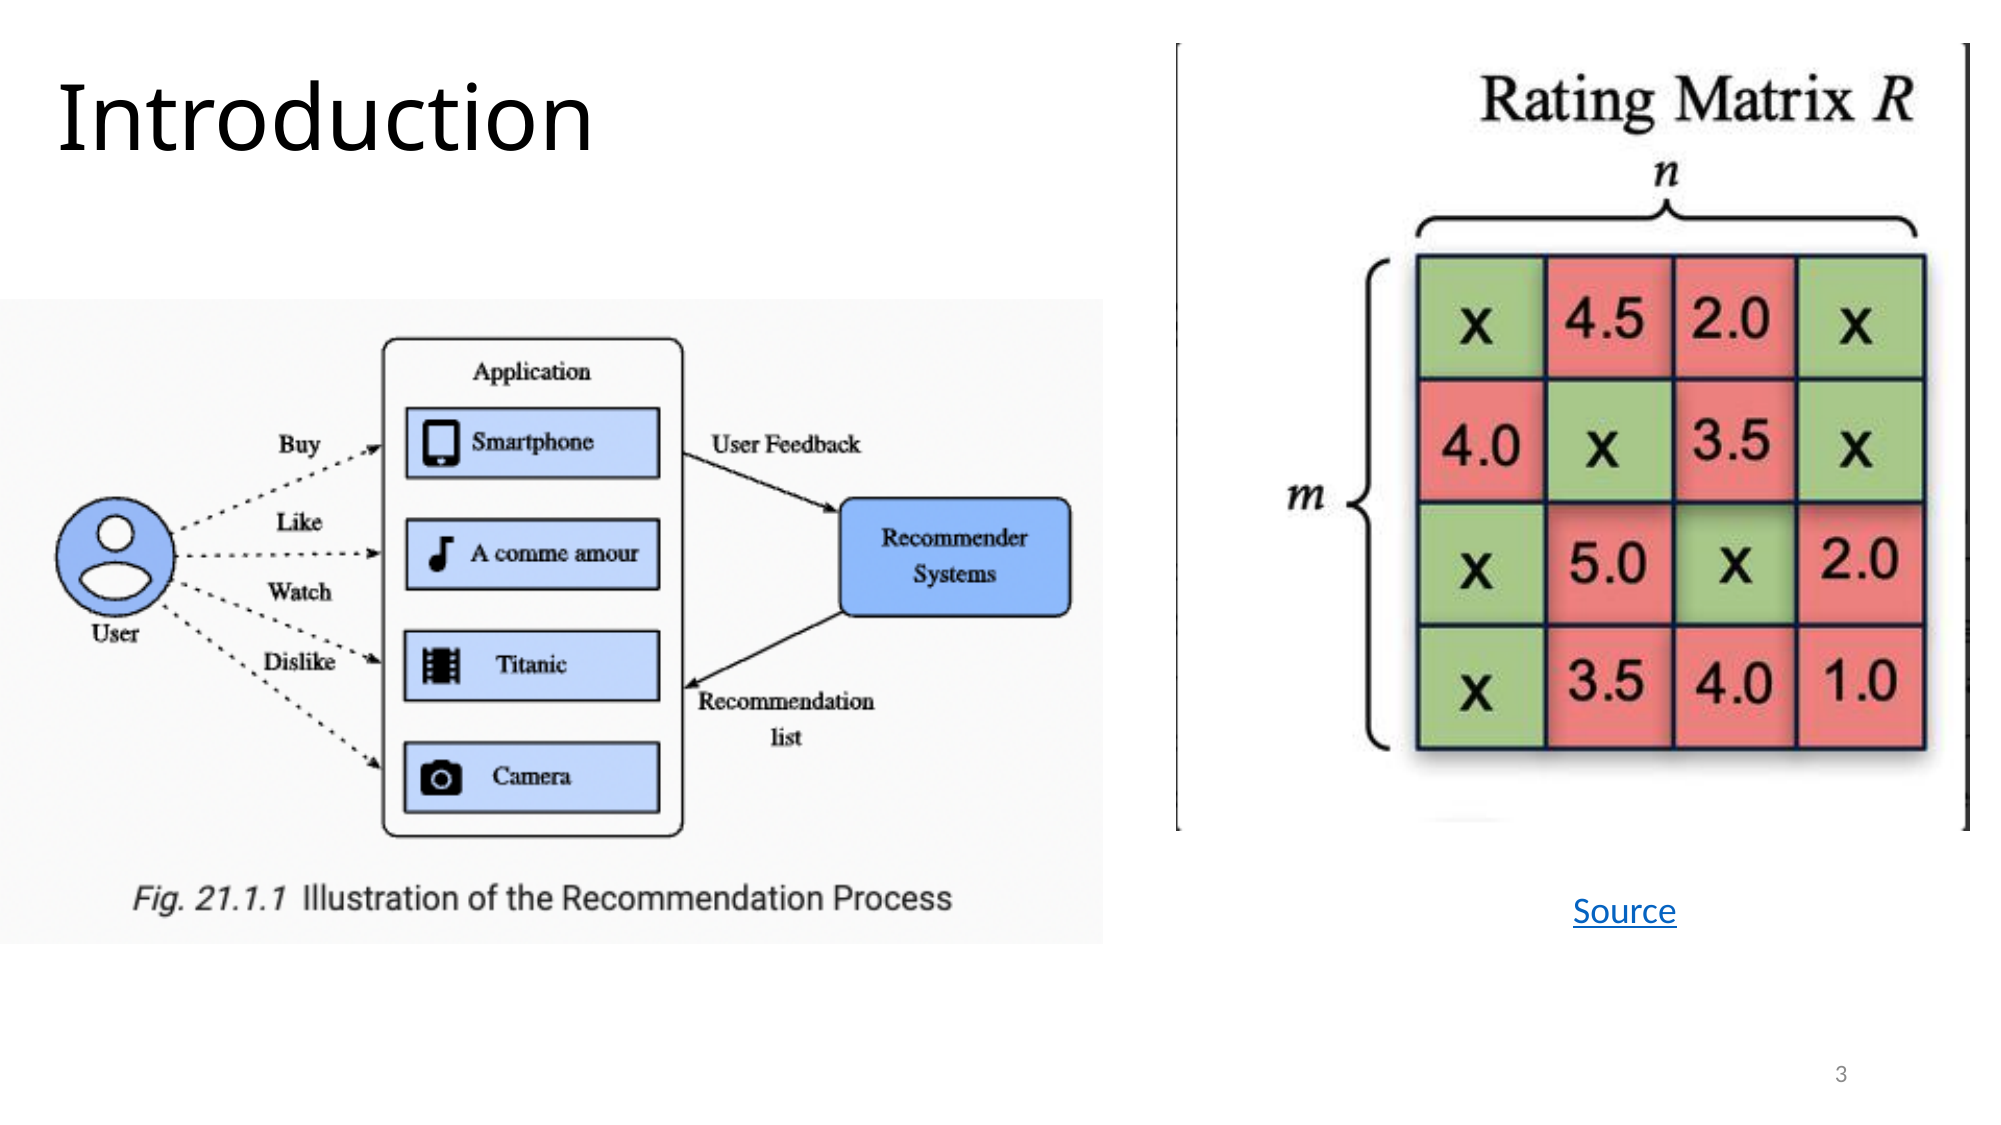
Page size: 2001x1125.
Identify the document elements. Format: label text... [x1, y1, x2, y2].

slide_number 3 [1412, 1042, 1863, 1103]
text_box Source [1558, 878, 1692, 939]
picture [1176, 43, 1970, 831]
title Introduction [42, 11, 730, 230]
picture [0, 299, 1103, 944]
